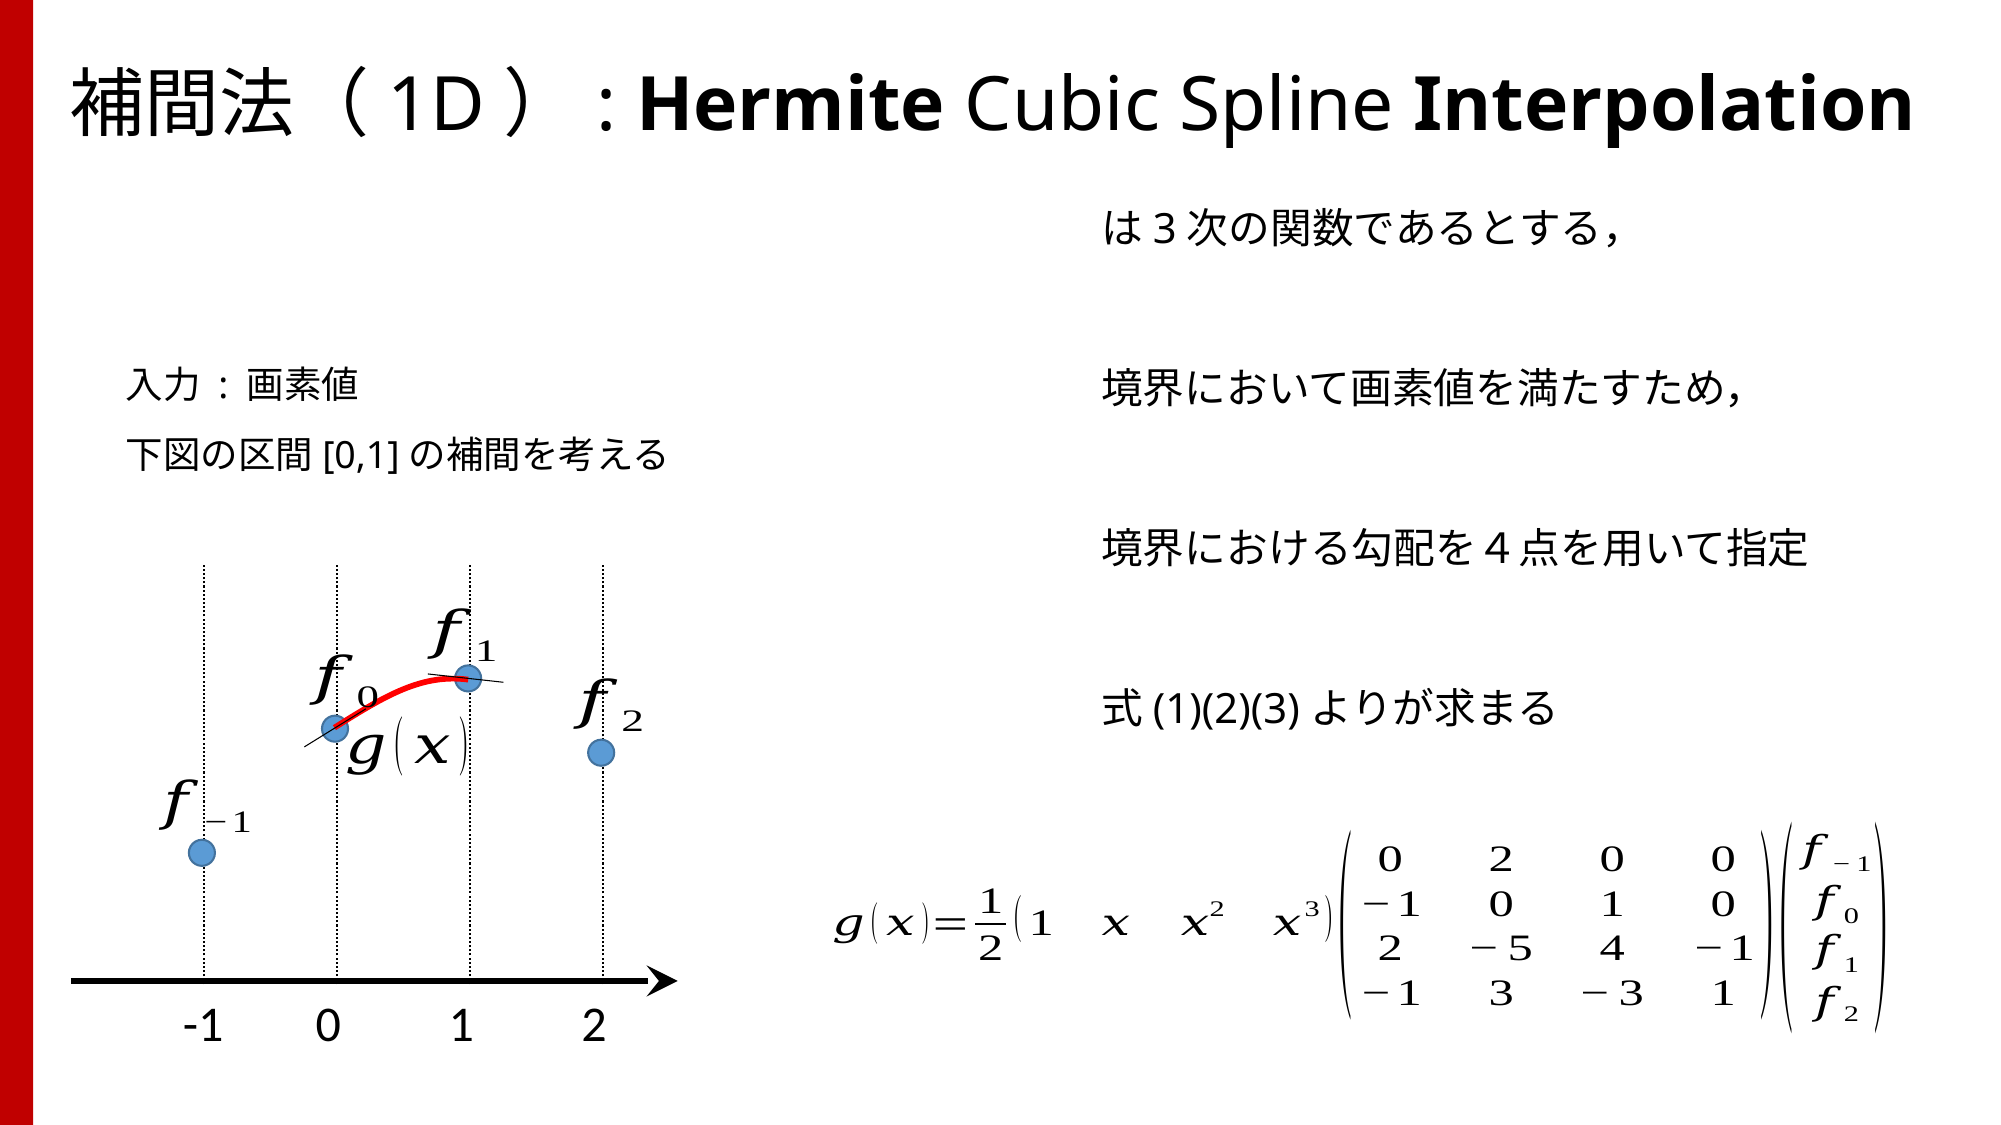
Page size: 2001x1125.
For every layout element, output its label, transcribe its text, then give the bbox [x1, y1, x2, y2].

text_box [304, 708, 366, 747]
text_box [427, 673, 504, 683]
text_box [70, 563, 678, 1061]
title 補間法（1D）: Hermite Cubic Spline Interpolation [54, 46, 2000, 167]
